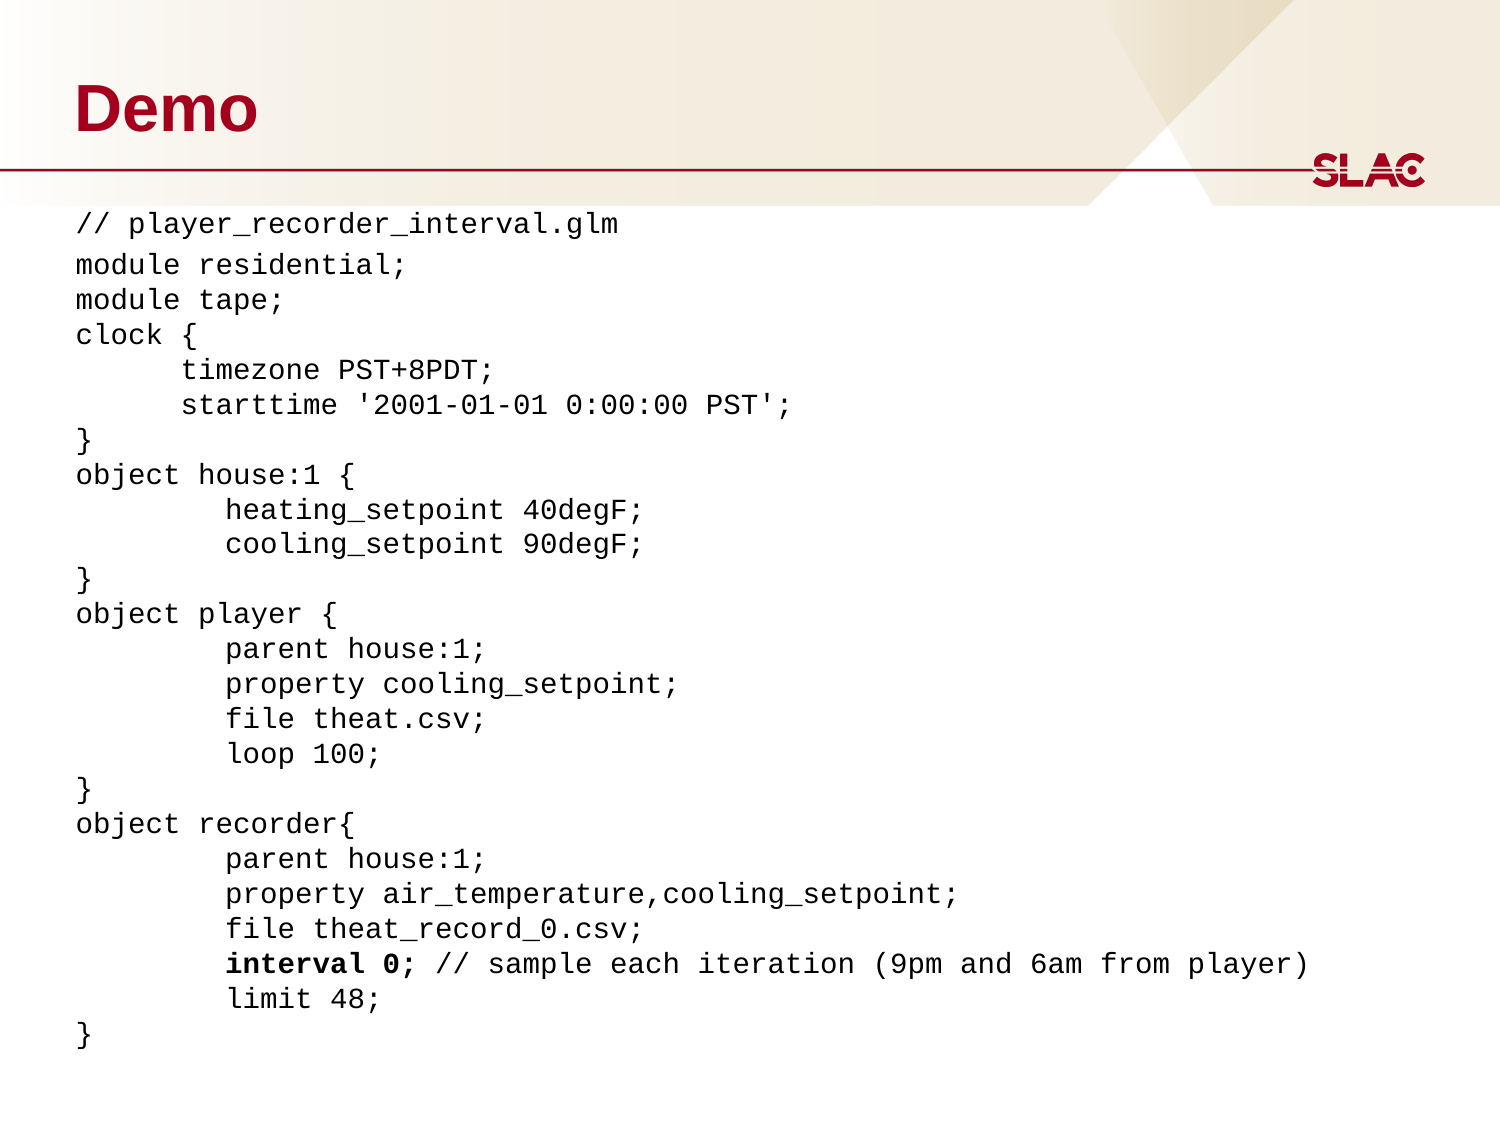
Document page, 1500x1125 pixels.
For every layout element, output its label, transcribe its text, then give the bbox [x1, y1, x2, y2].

title Demo [74, 21, 1404, 145]
list // player_recorder_interval.glm module residential; module tape; clock { timezone PST+8PDT; starttime '2001-01-01 0:00:00 PST'; } object house:1 { heating_setpoint 40degF; cooling_setpoint 90degF; } object player { parent house:1; property cooling_setpoint; file theat.csv; loop 100; } object recorder{ parent house:1; property air_temperature,cooling_setpoint; file theat_record_0.csv; interval 0; // sample each iteration (9pm and 6am from player) limit 48; } [75, 203, 1406, 1035]
picture [0, 0, 1500, 206]
